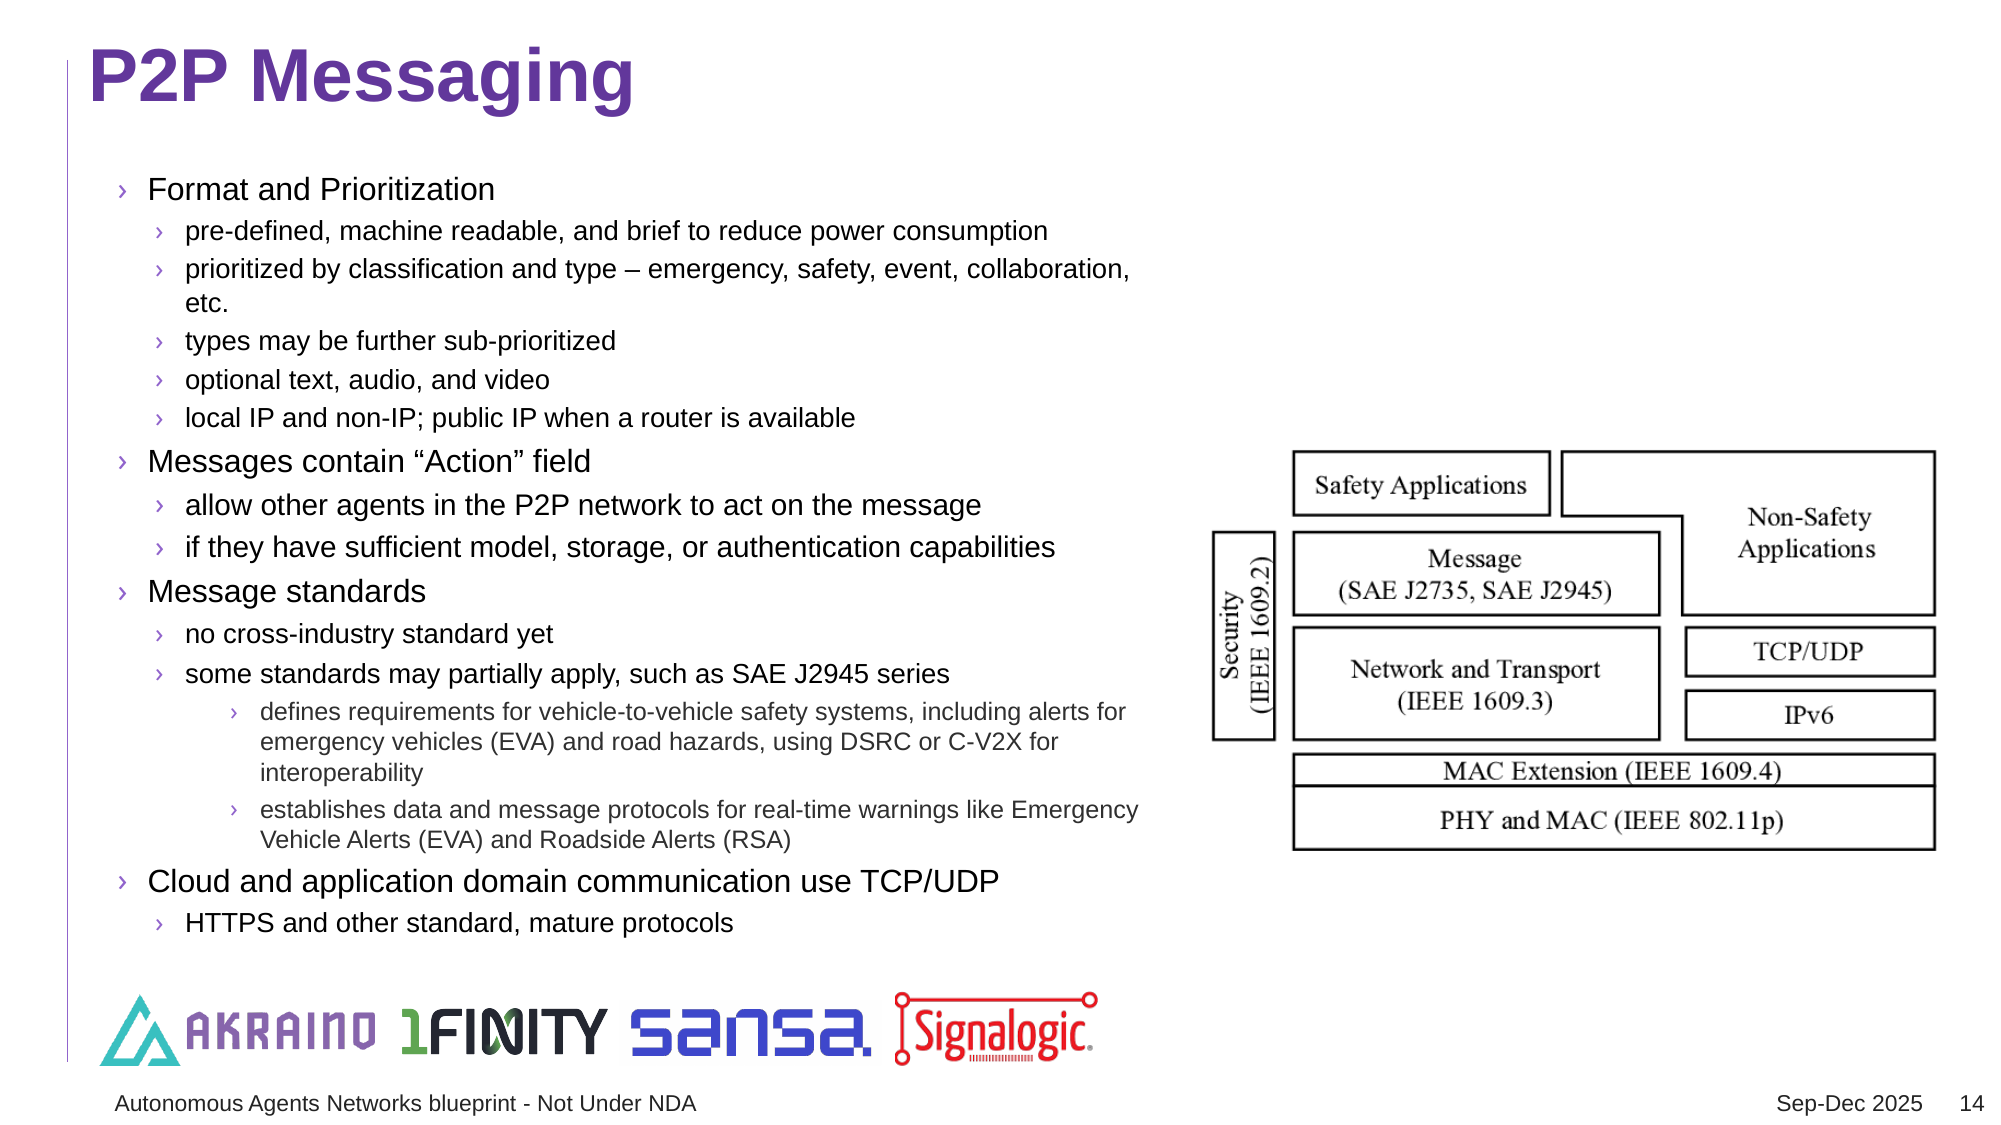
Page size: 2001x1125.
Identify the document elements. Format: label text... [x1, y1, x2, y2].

picture [99, 994, 375, 1066]
title P2P Messaging [73, 0, 1985, 154]
list Format and Prioritization pre-defined, machine readable, and brief to reduce power consumption prioritized by classification and type – emergency, safety, event, collaboration, etc. types may be further sub-prioritized optional text, audio, and video local IP and non-IP; public IP when a router is available Messages contain “Action” field allow other agents in the P2P network to act on the message if they have sufficient model, storage, or authentication capabilities Message standards no cross-industry standard yet some standards may partially apply, such as SAE J2945 series defines requirements for vehicle-to-vehicle safety systems, including alerts for emergency vehicles (EVA) and road hazards, using DSRC or C-V2X for interoperability establishes data and message protocols for real-time warnings like Emergency Vehicle Alerts (EVA) and Roadside Alerts (RSA) Cloud and application domain communication use TCP/UDP HTTPS and other standard, mature protocols [102, 161, 1195, 954]
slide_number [1727, 1080, 1939, 1125]
picture [1155, 438, 1985, 863]
footer Autonomous Agents Networks blueprint - Not Under NDA [99, 1080, 740, 1125]
picture [402, 1007, 608, 1055]
picture [619, 1000, 882, 1066]
slide_number 14 [1939, 1080, 2000, 1125]
picture [895, 989, 1098, 1069]
